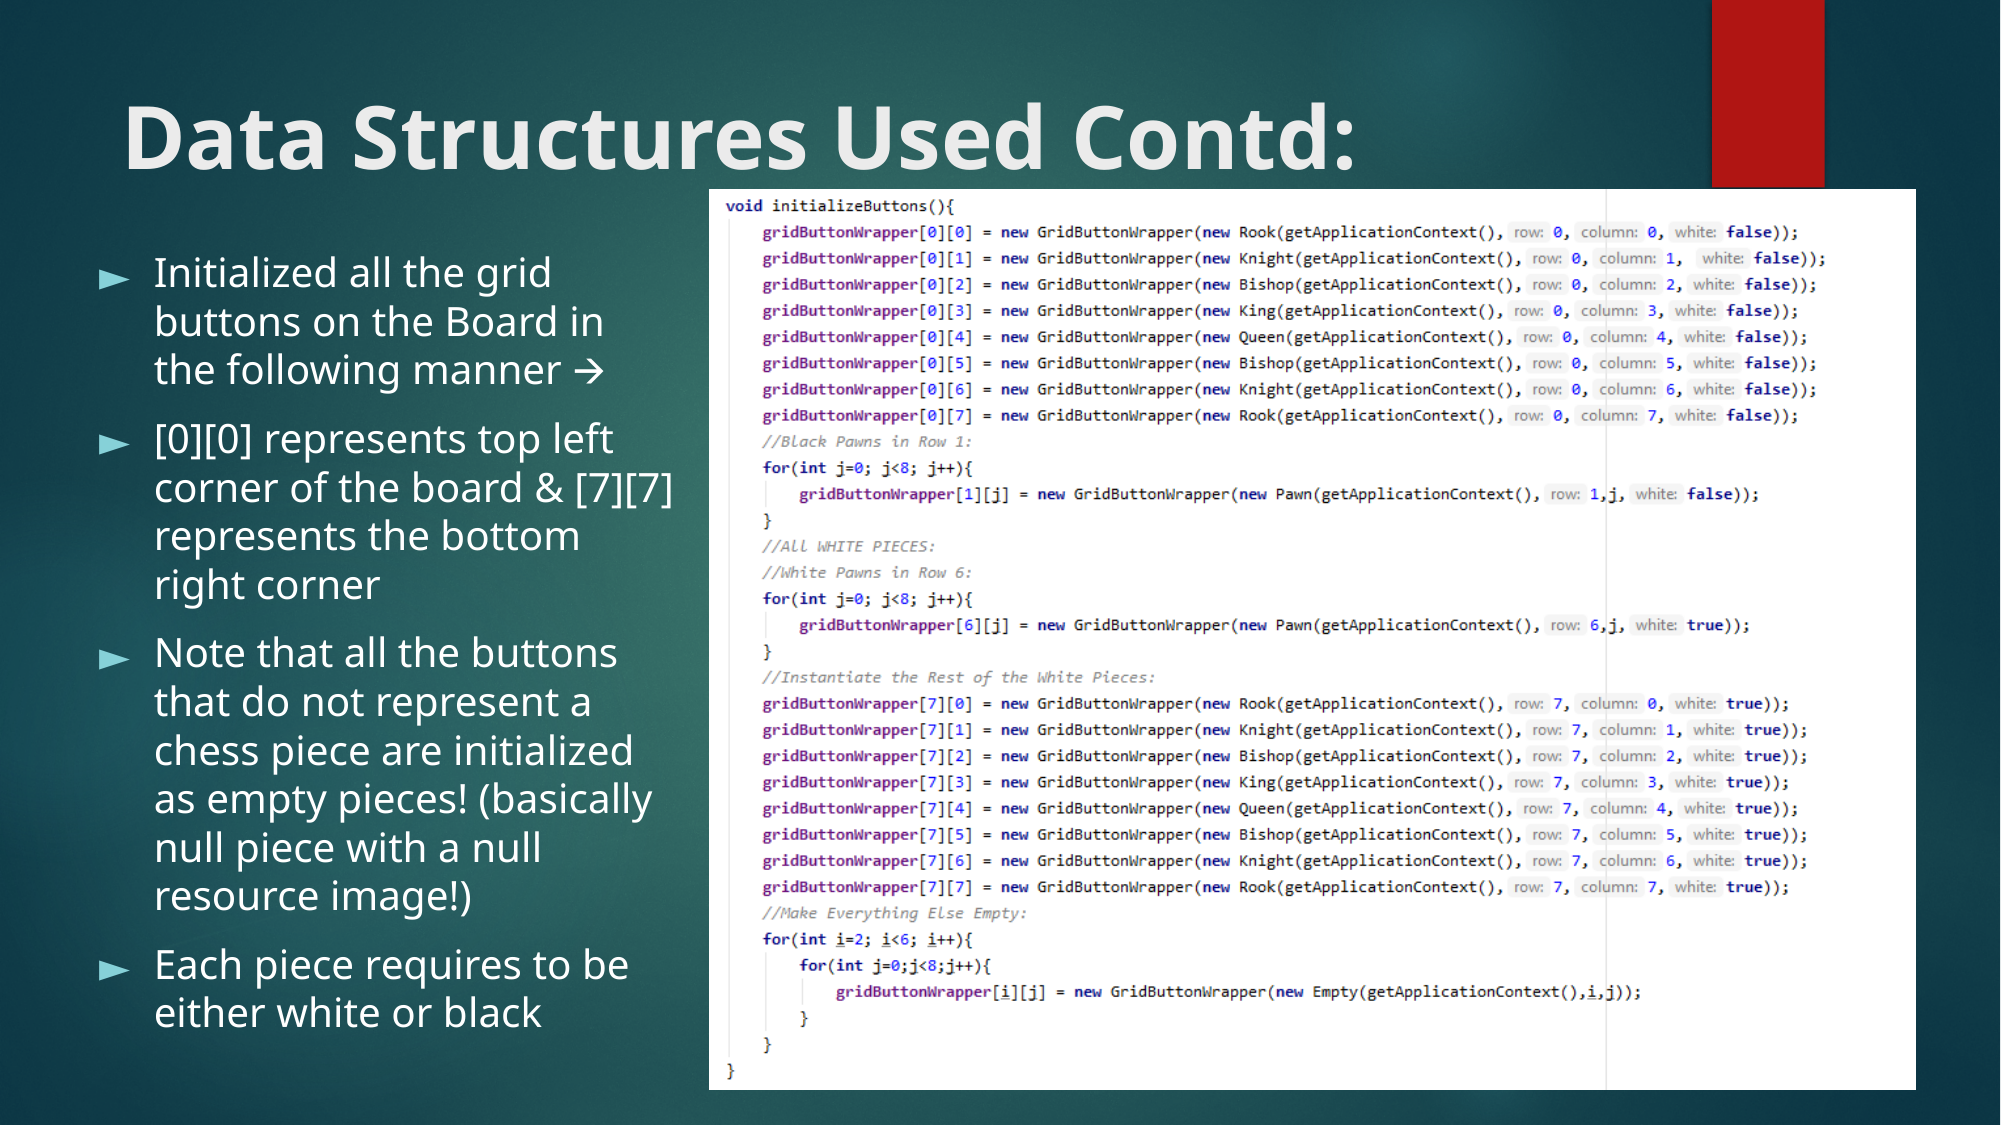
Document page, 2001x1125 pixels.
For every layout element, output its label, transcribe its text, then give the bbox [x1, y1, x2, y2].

picture [0, 0, 2001, 1125]
title Data Structures Used Contd: [106, 74, 1649, 304]
list Initialized all the grid buttons on the Board in the following manner 🡪 [0][0] represents top left corner of the board & [7][7] represents the bottom right corner Note that all the buttons that do not represent a chess piece are initialized as empty pieces! (basically null piece with a null resource image!) Each piece requires to be either white or black [84, 239, 692, 1051]
